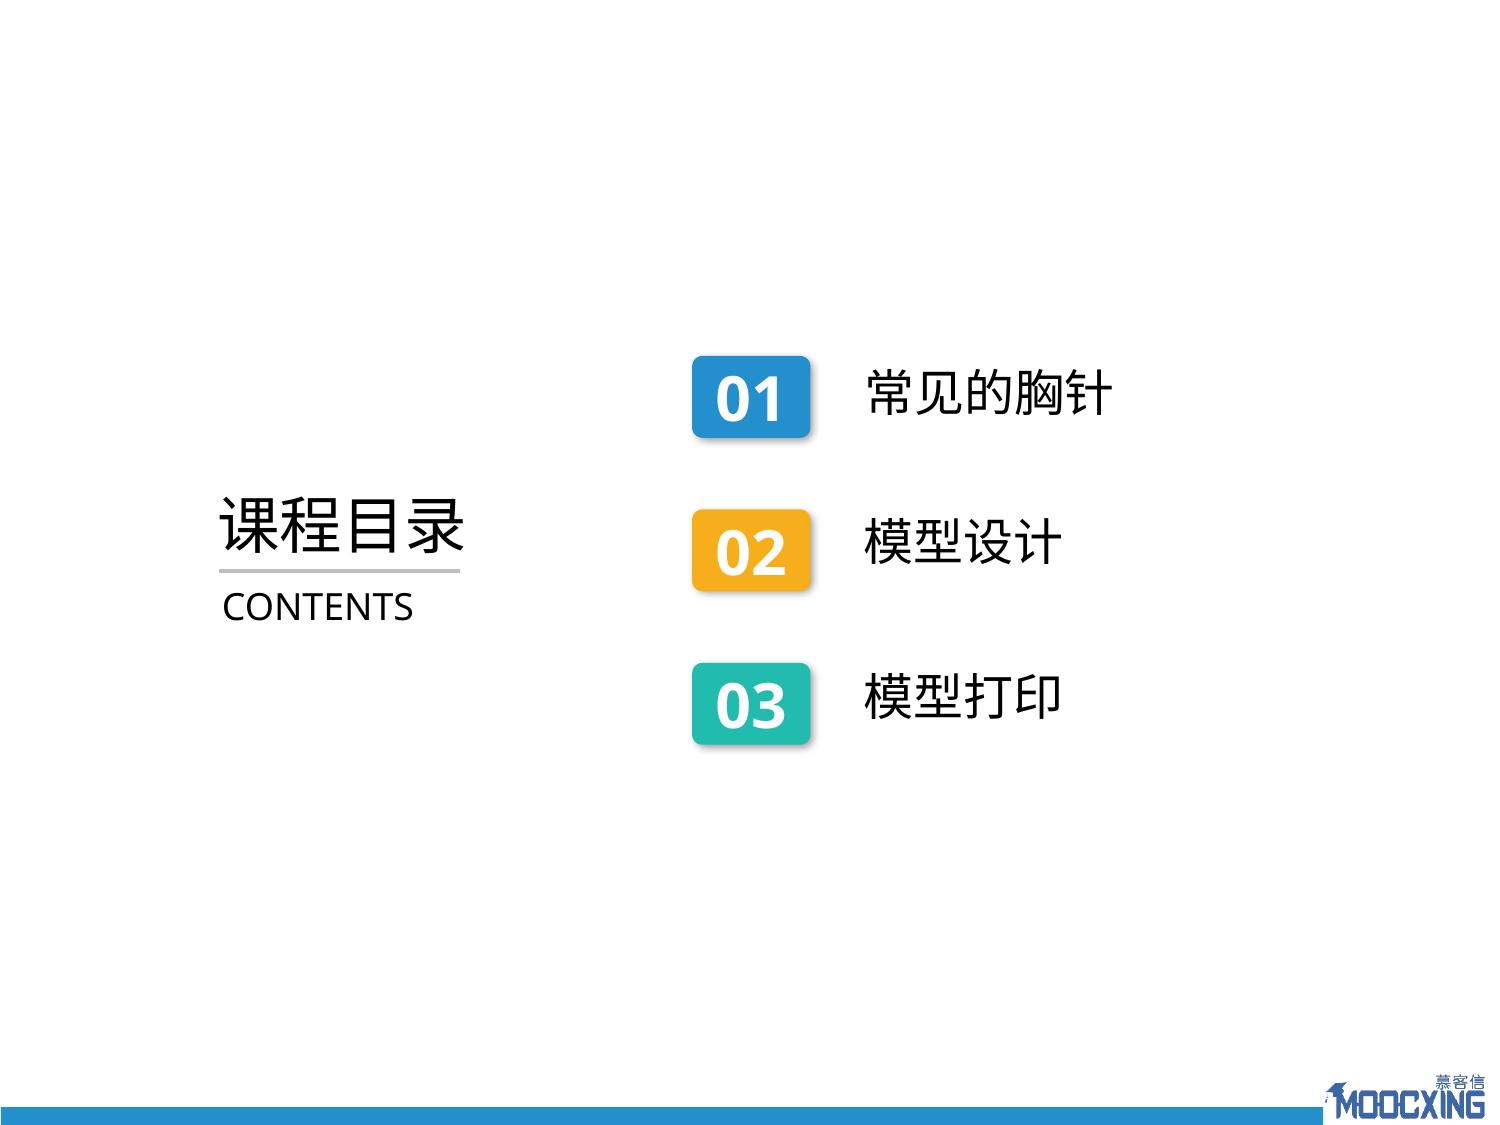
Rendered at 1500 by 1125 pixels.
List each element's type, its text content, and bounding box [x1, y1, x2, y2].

picture [1313, 1072, 1500, 1121]
list 常见的胸针 [849, 361, 1294, 444]
list 模型打印 [848, 664, 1293, 748]
list 模型设计 [848, 509, 1293, 593]
